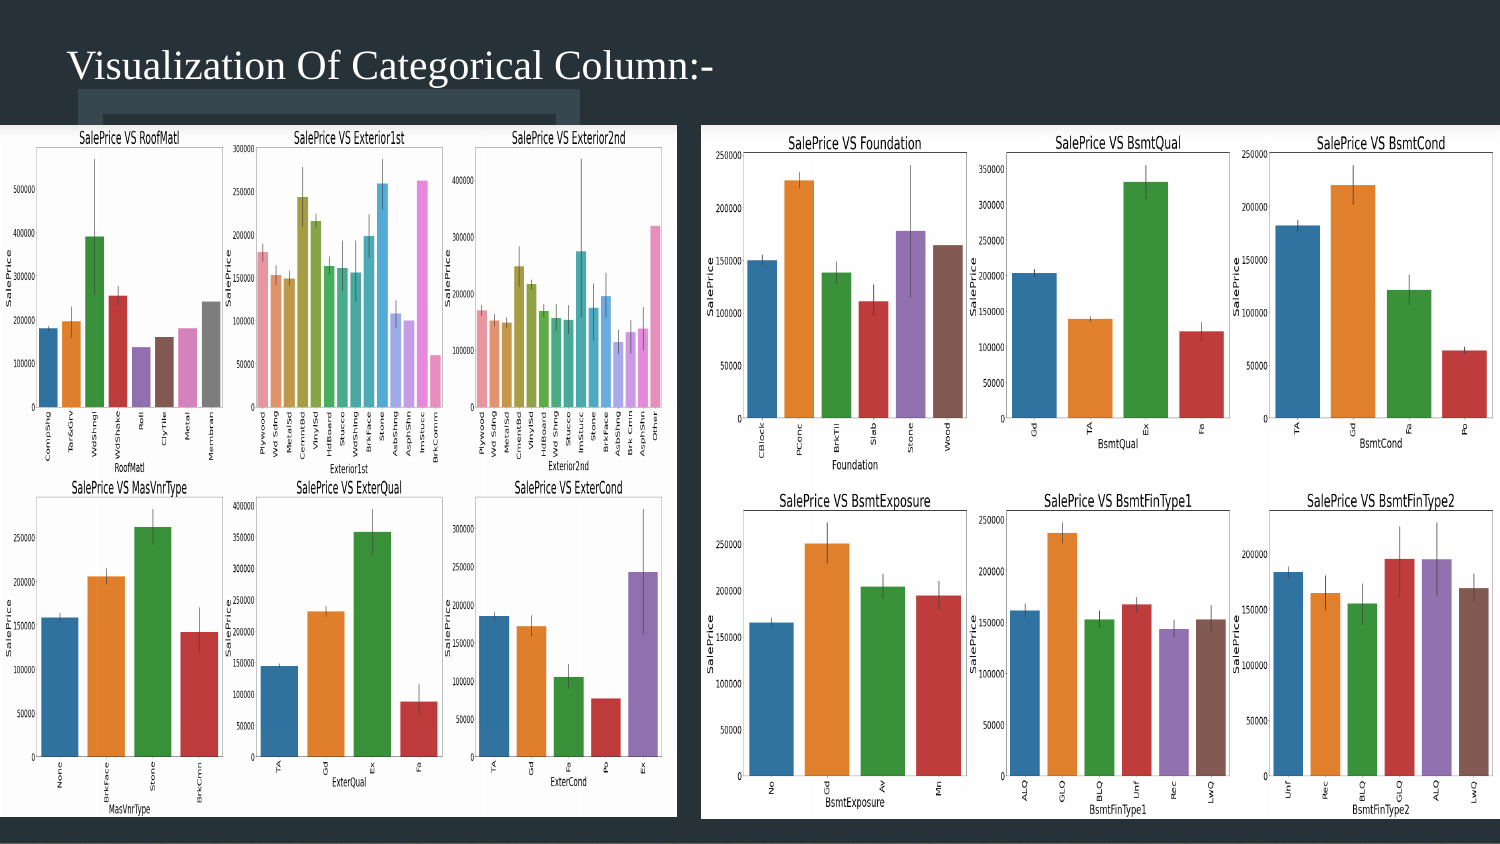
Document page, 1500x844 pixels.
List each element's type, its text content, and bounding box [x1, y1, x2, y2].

text_box Visualization Of Categorical Column:- [51, 22, 789, 103]
picture [700, 125, 1500, 819]
picture [0, 125, 677, 817]
